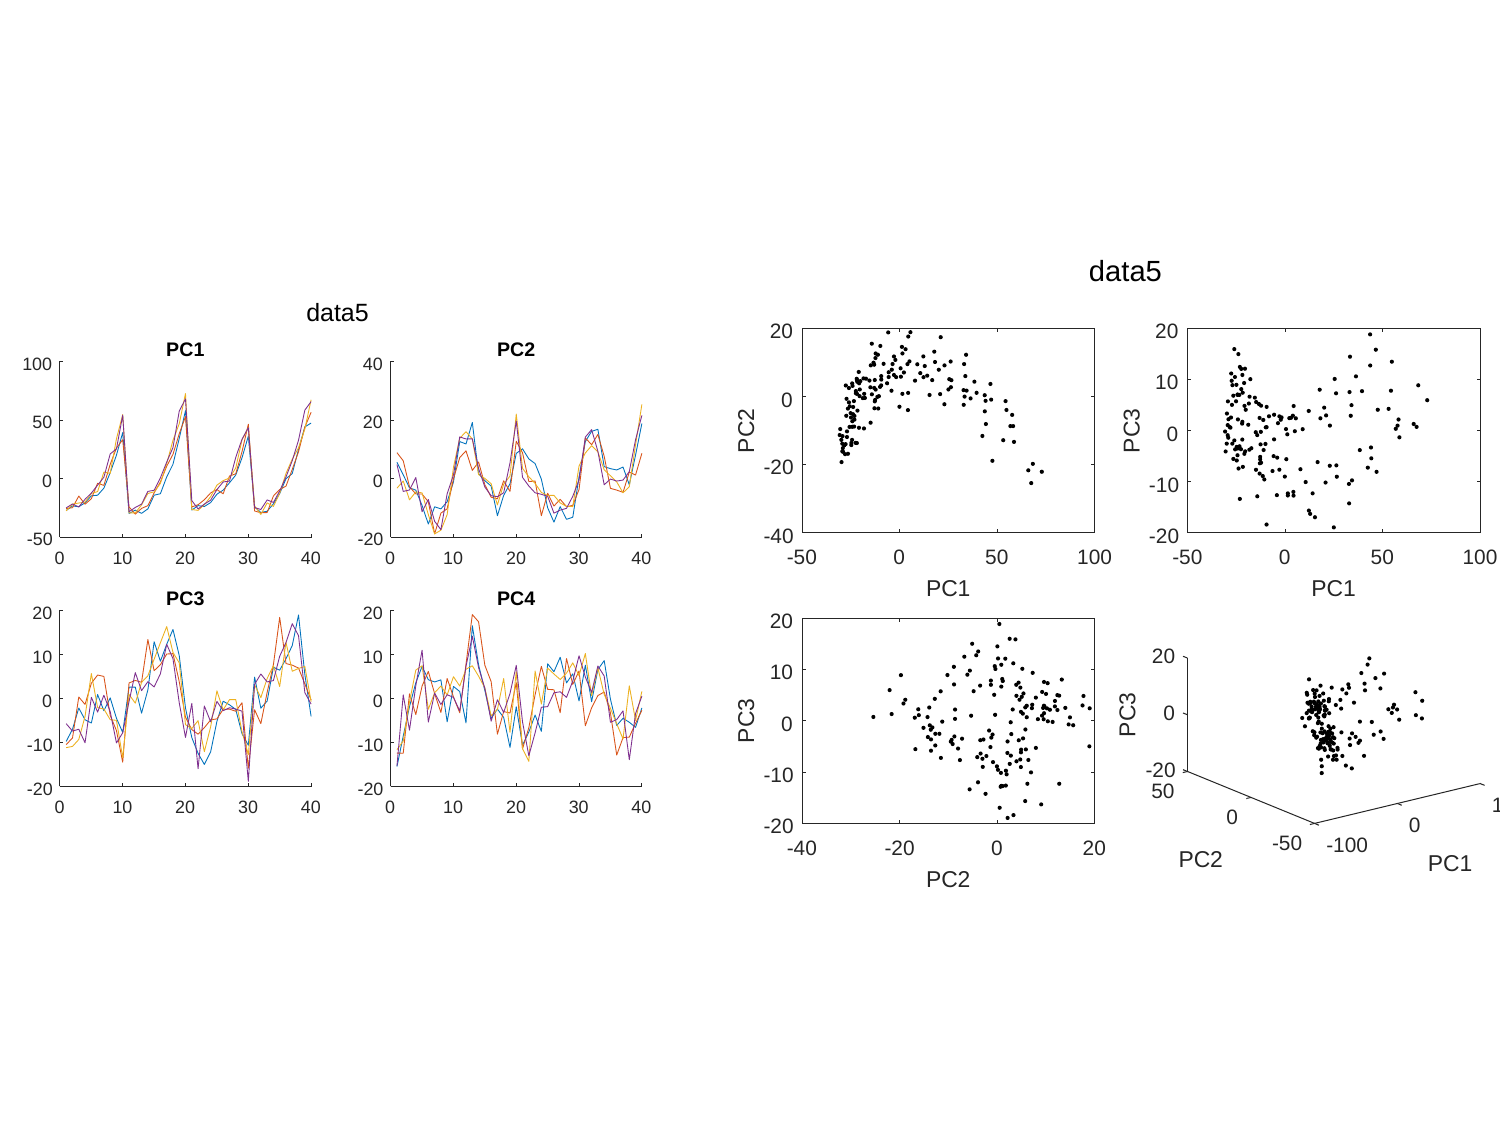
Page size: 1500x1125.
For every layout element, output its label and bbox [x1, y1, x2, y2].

picture [0, 234, 1500, 891]
